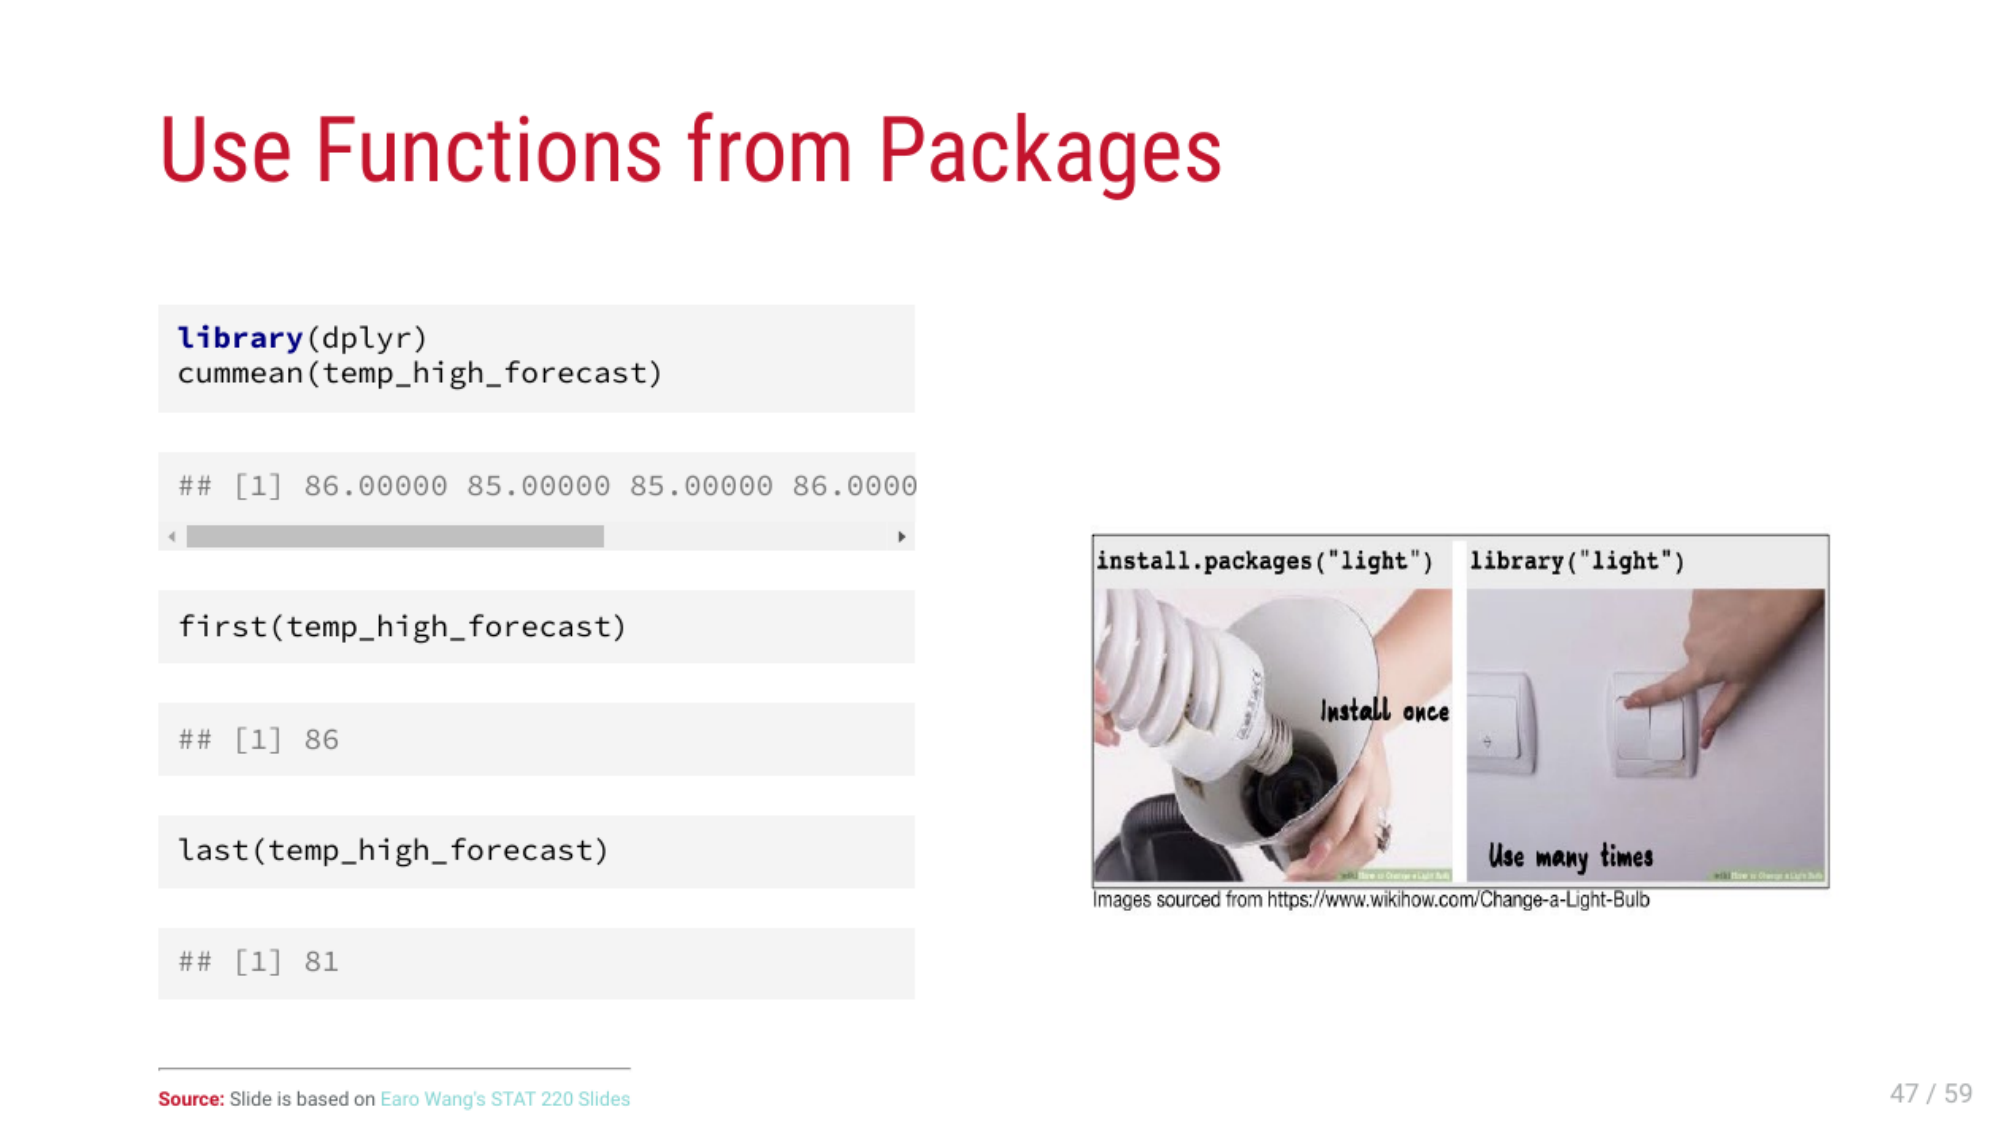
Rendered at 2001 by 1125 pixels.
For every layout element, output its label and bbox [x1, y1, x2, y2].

list [0, 0, 2000, 1125]
